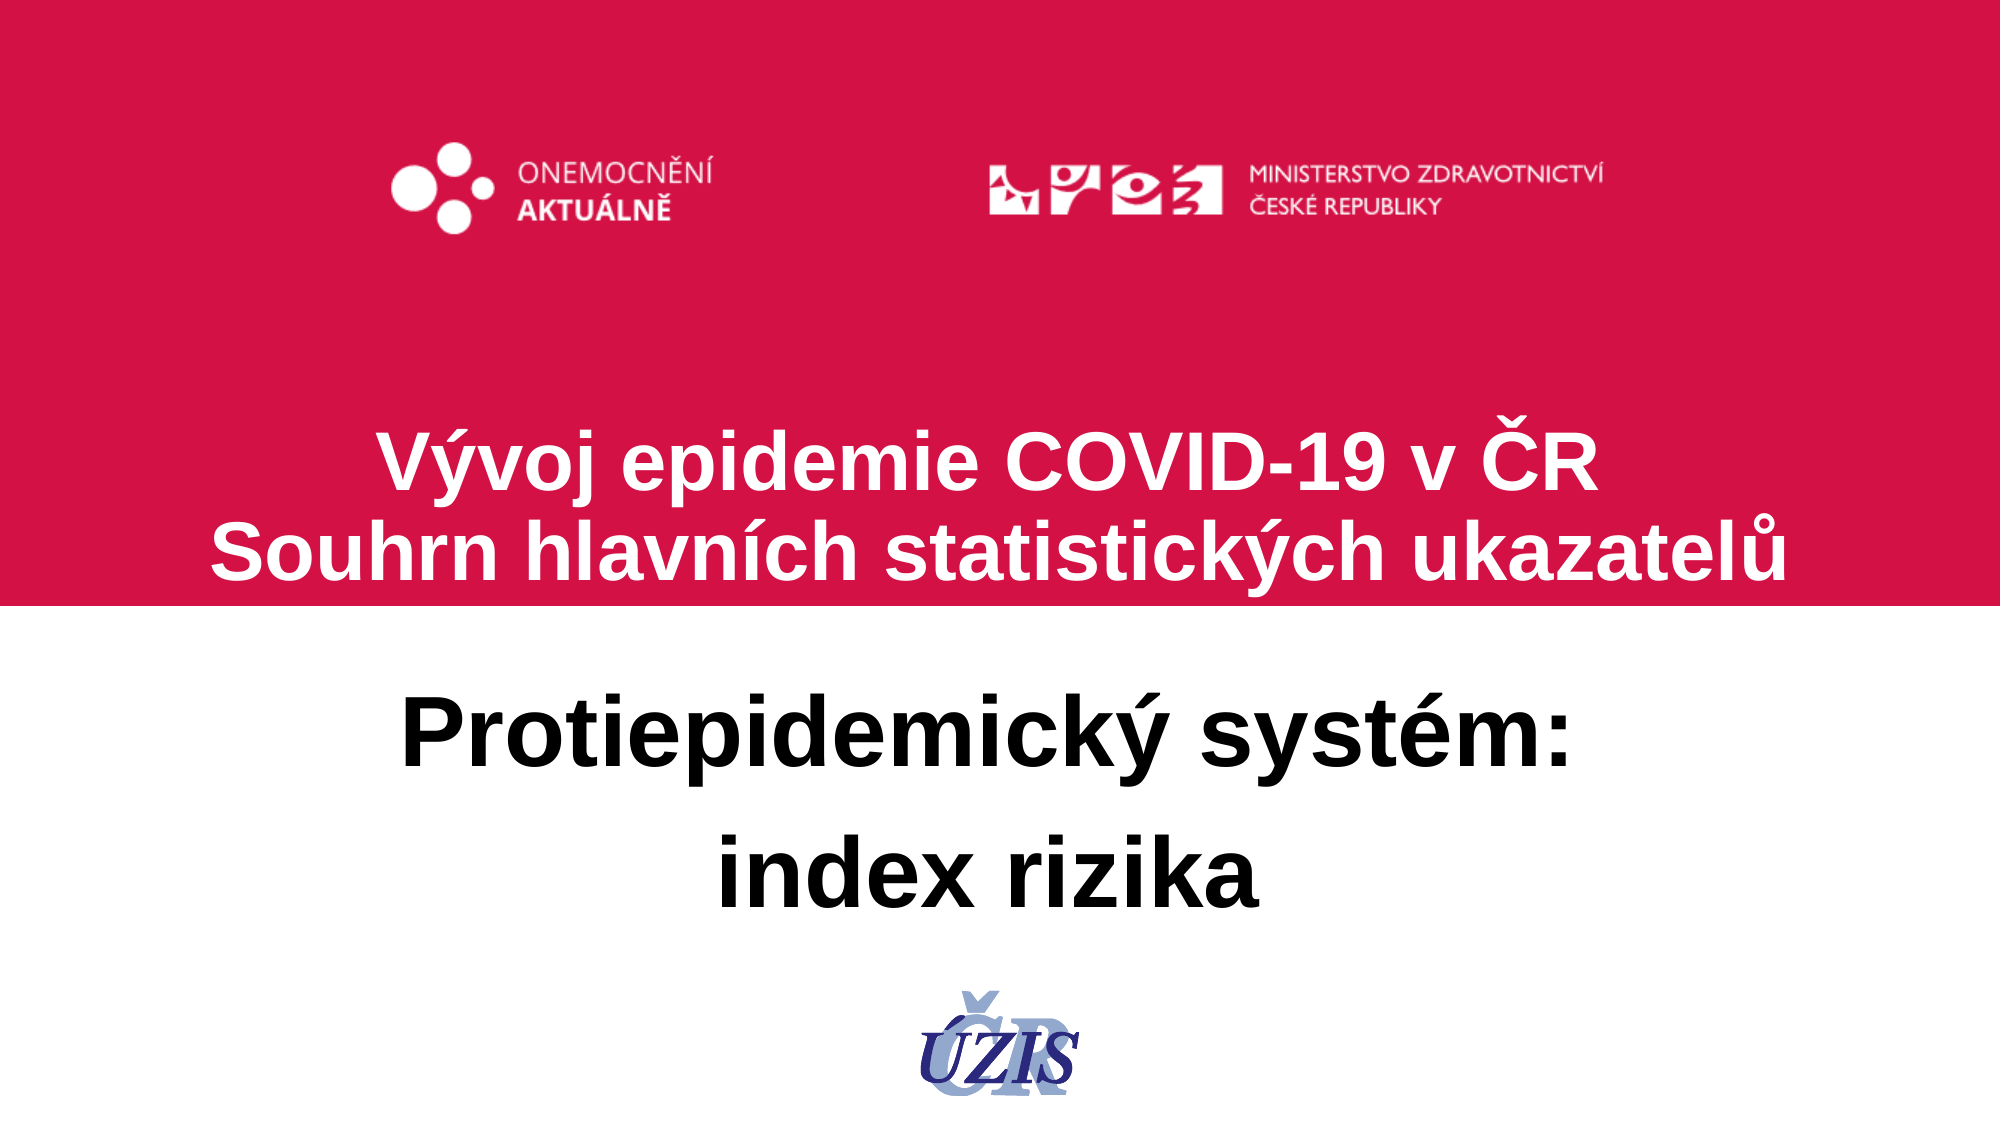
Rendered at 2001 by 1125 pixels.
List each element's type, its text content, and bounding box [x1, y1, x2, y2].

title Vývoj epidemie COVID-19 v ČR Souhrn hlavních statistických ukazatelů [0, 410, 2000, 606]
subtitle Protiepidemický systém: index rizika [27, 627, 1949, 967]
